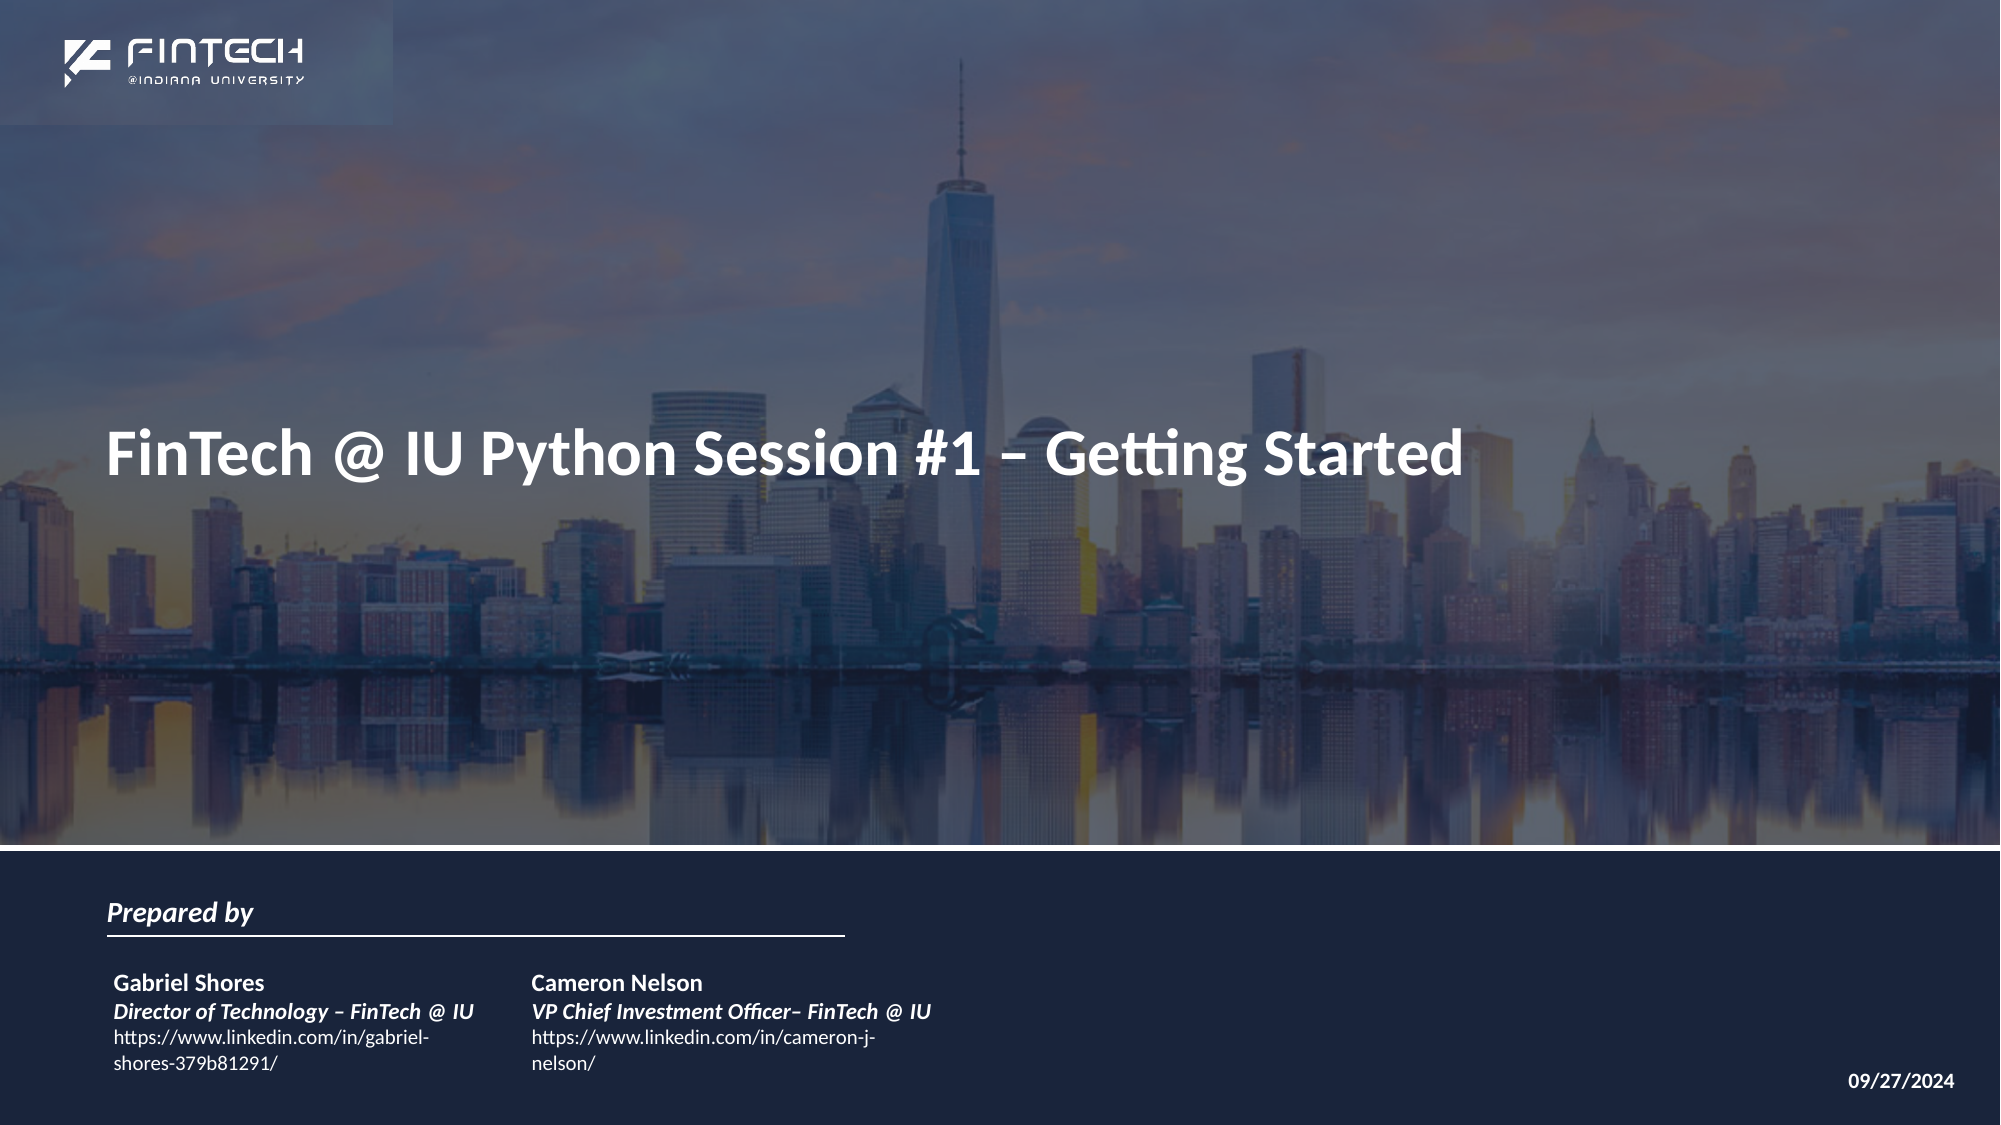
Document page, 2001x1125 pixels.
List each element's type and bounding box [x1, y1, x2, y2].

text_box [91, 885, 846, 937]
picture [0, 849, 2000, 1125]
picture [0, 0, 2000, 847]
